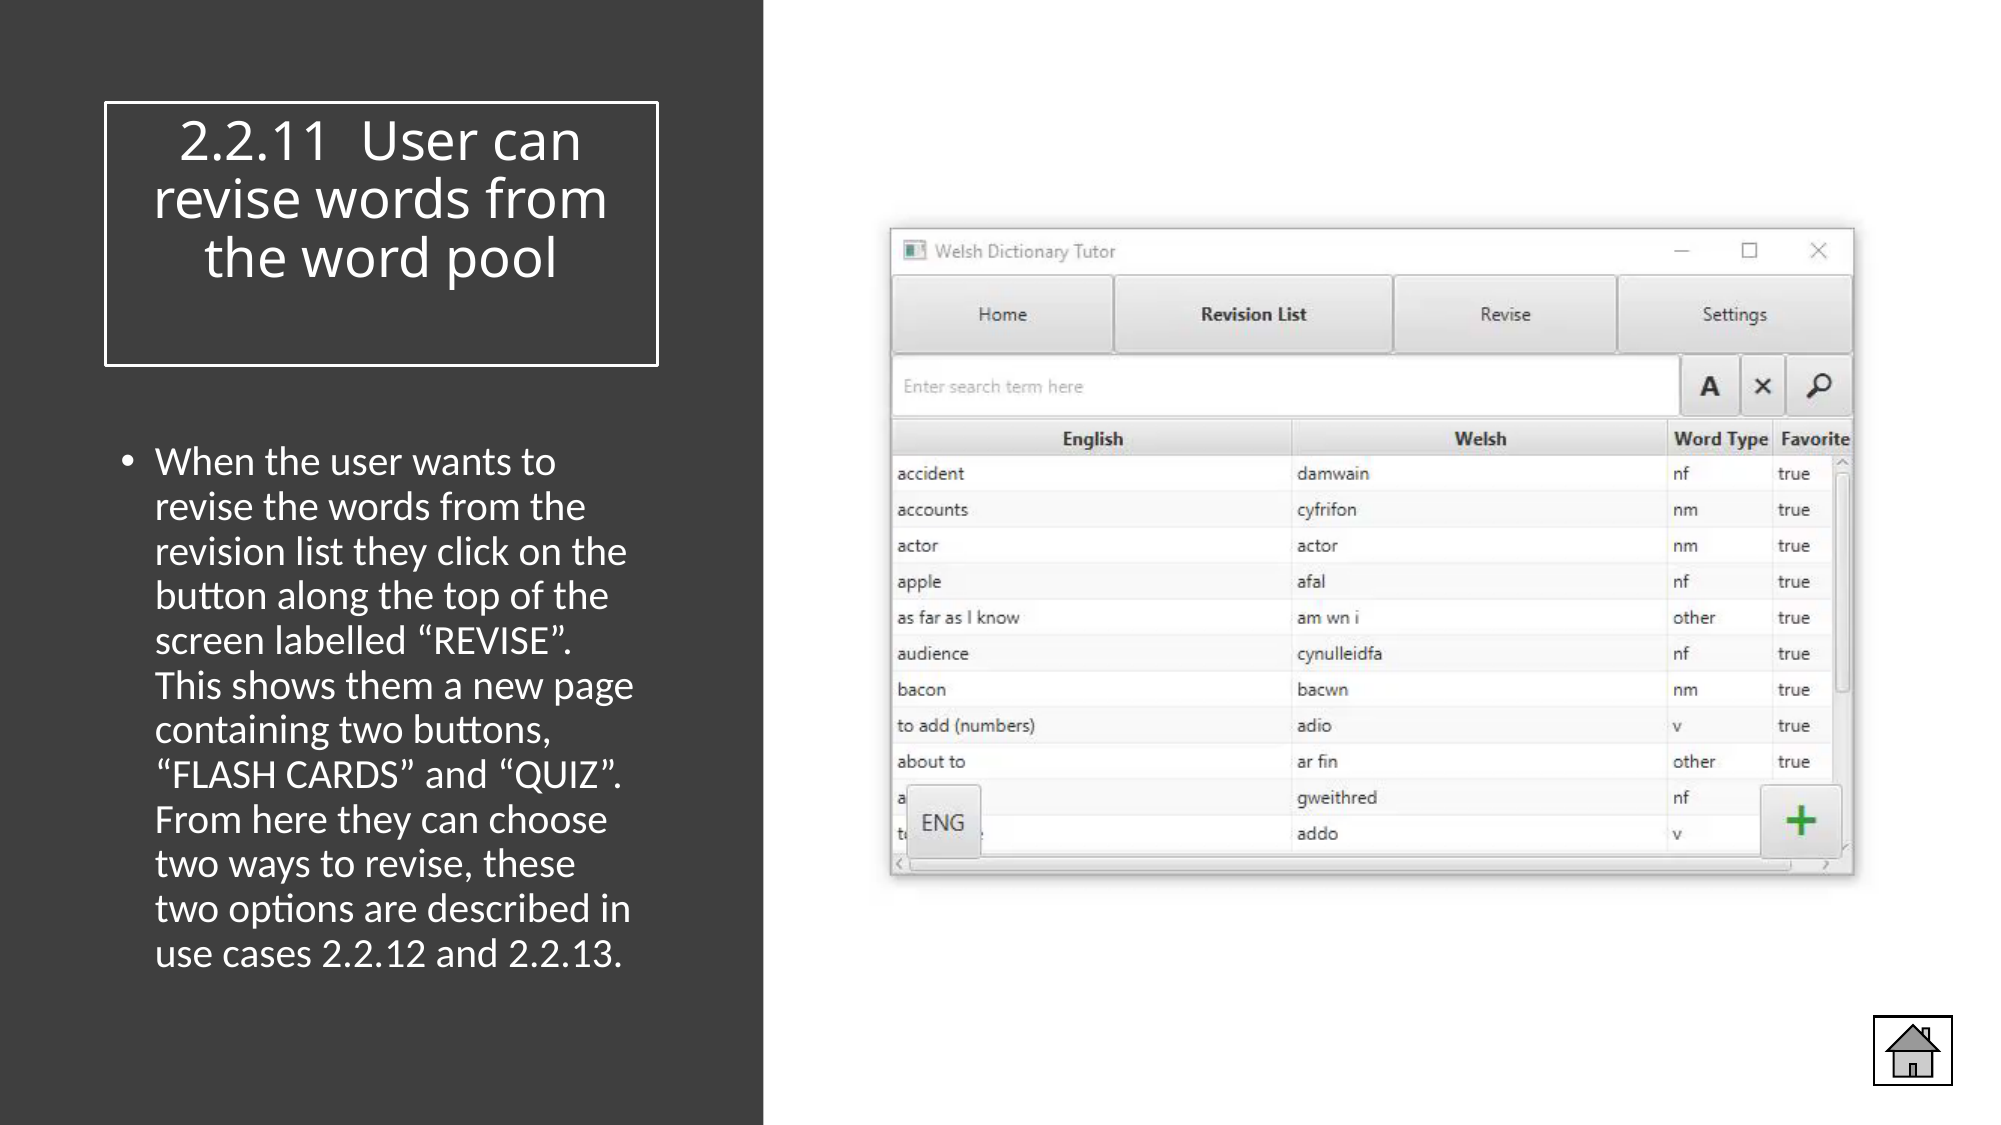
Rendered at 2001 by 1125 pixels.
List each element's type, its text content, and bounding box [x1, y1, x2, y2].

text_box [0, 0, 764, 1125]
title 2.2.11 User can revise words from the word pool [105, 102, 658, 366]
list When the user wants to revise the words from the revision list they click on the button along the top of the screen labelled “REVISE”. This shows them a new page containing two buttons, “FLASH CARDS” and “QUIZ”. From here they can choose two ways to revise, these two options are described in use cases 2.2.12 and 2.2.13. [105, 432, 658, 994]
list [869, 191, 1895, 907]
text_box [1873, 1015, 1953, 1086]
